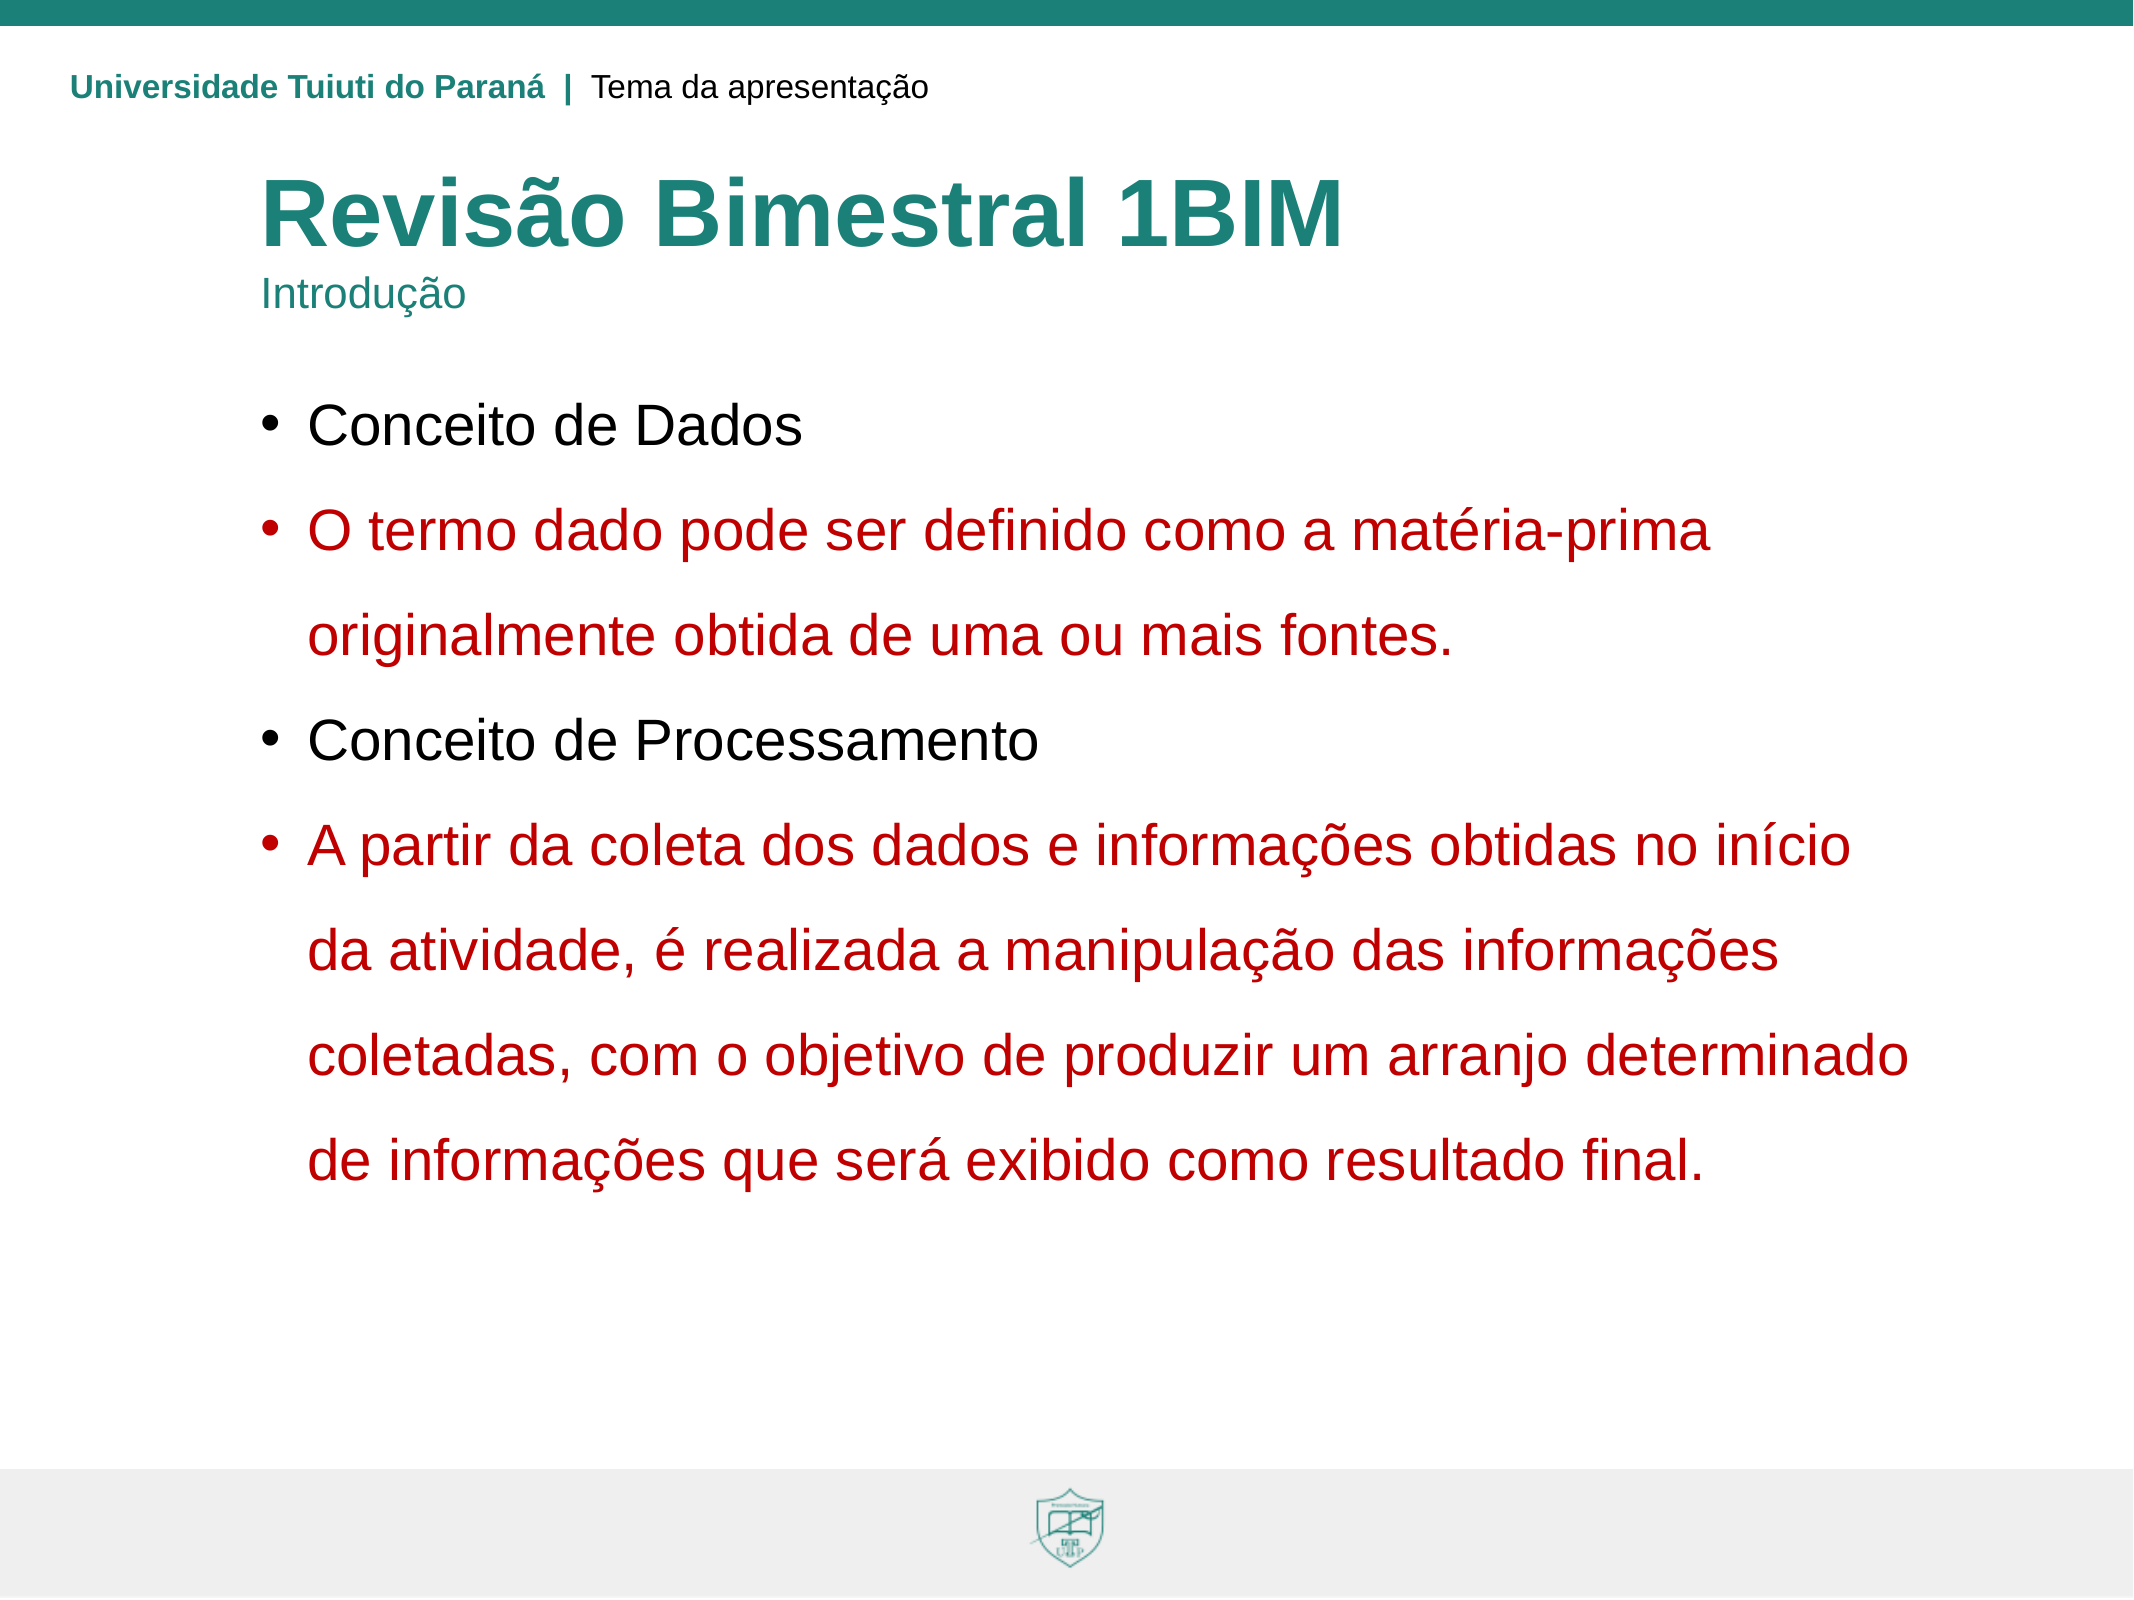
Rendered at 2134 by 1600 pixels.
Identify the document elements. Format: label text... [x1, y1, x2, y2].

text_box Revisão Bimestral 1BIM Introdução Conceito de Dados O termo dado pode ser definido como a matéria-prima originalmente obtida de uma ou mais fontes. Conceito de Processamento A partir da coleta dos dados e informações obtidas no início da atividade, é realizada a manipulação das informações coletadas, com o objetivo de produzir um arranjo determinado de informações que será exibido como resultado final. [254, 143, 1940, 1199]
picture [0, 1469, 2134, 1598]
picture [0, 0, 2134, 26]
text_box Universidade Tuiuti do Paraná | Tema da apresentação [63, 59, 936, 112]
